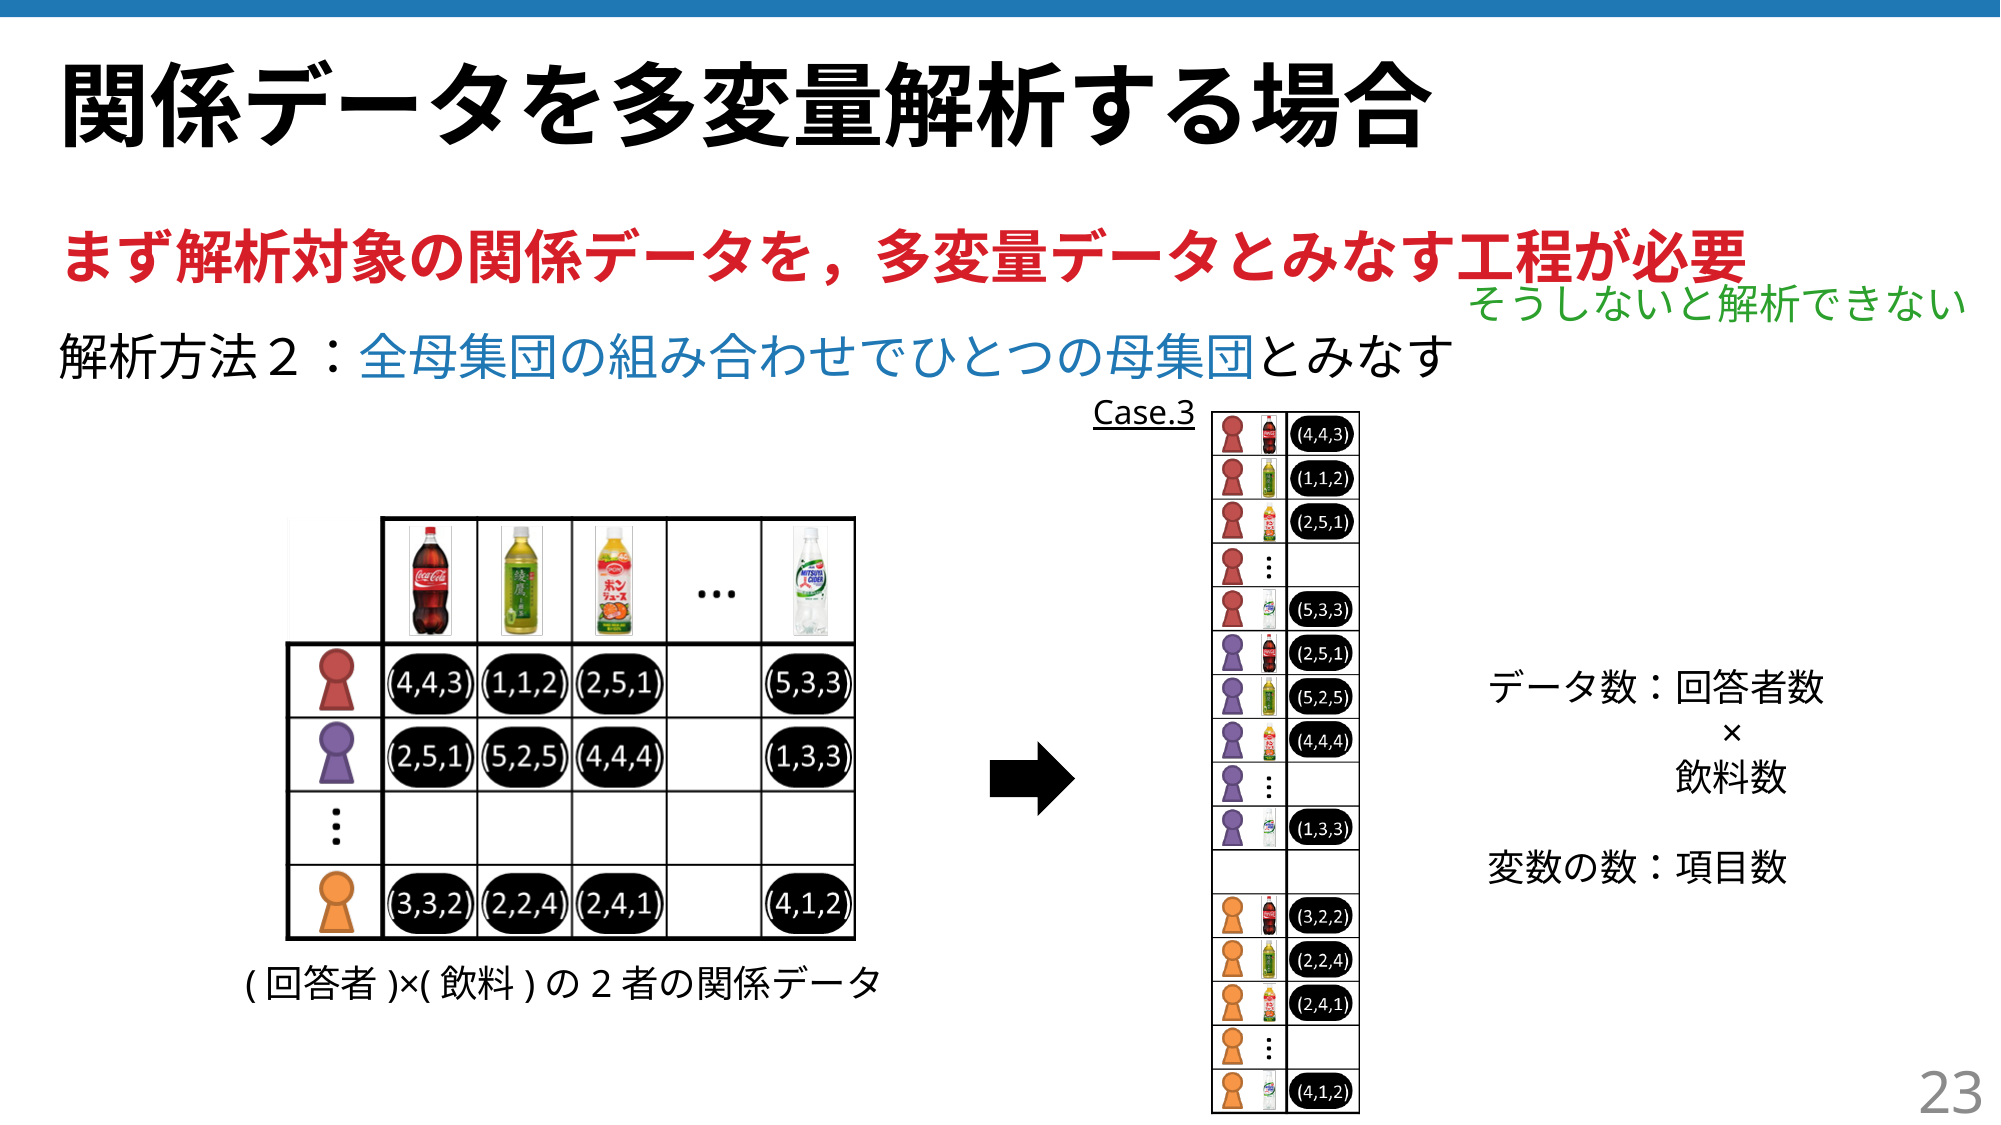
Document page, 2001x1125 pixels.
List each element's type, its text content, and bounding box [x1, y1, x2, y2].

text_box データ数：回答者数 × 飲料数 変数の数：項目数 [1472, 656, 1841, 897]
text_box Case.3 [1078, 384, 1211, 439]
text_box そうしないと解析できない [1452, 270, 1983, 336]
list まず解析対象の関係データを，多変量データとみなす工程が必要 [43, 177, 2000, 1125]
picture [274, 515, 856, 943]
text_box 解析方法２：全母集団の組み合わせでひとつの母集団とみなす [43, 318, 1495, 394]
text_box [989, 741, 1076, 817]
title 関係データを多変量解析する場合 [43, 42, 2000, 177]
picture [1211, 411, 1360, 1115]
slide_number 23 [1893, 1065, 2000, 1125]
text_box (回答者)×(飲料)の2者の関係データ [230, 952, 899, 1012]
